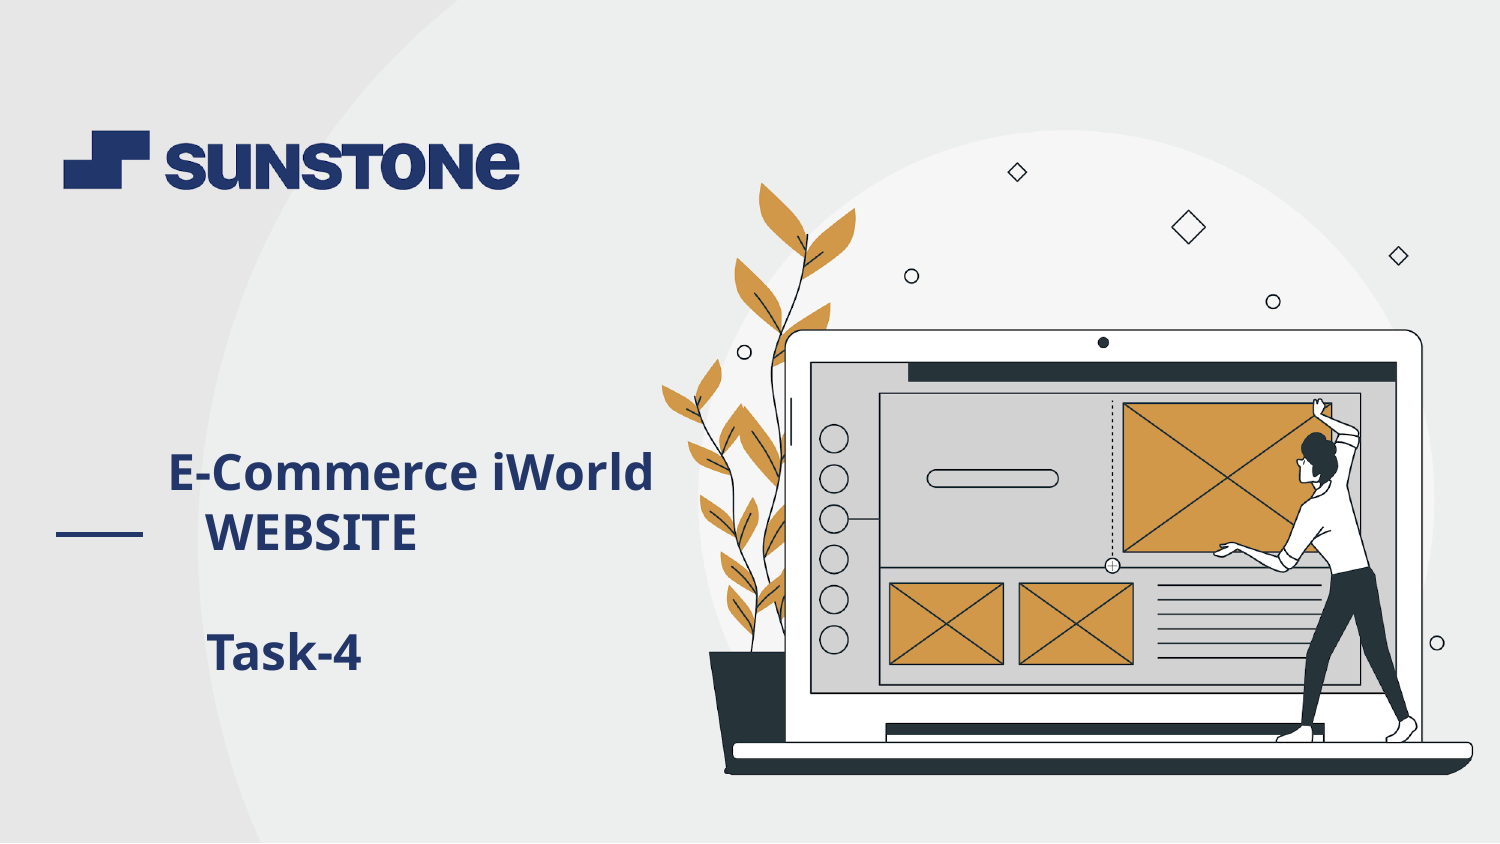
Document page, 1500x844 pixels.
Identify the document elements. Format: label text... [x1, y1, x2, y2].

list E-Commerce iWorld WEBSITE Task-4 [115, 433, 873, 713]
picture [0, 0, 1500, 843]
